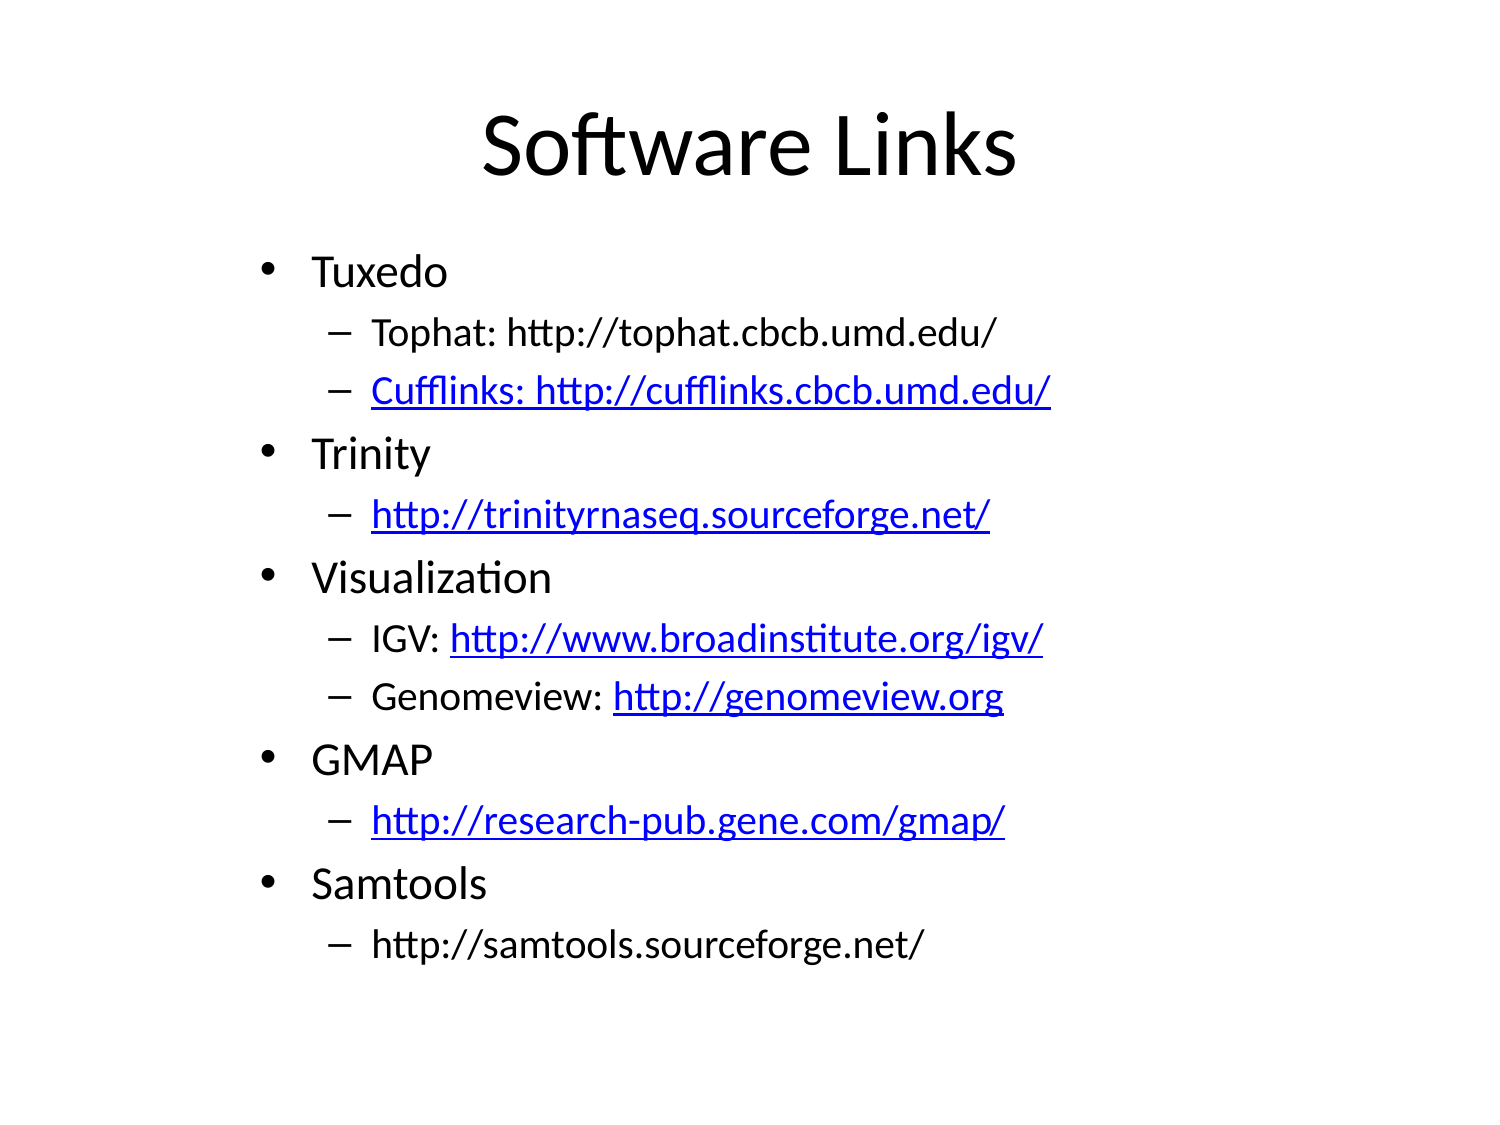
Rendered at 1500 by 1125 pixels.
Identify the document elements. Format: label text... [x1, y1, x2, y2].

list Tuxedo Tophat: http://tophat.cbcb.umd.edu/ Cufflinks: http://cufflinks.cbcb.umd.edu/ Trinity http://trinityrnaseq.sourceforge.net/ Visualization IGV: http://www.broadinstitute.org/igv/ Genomeview: http://genomeview.org GMAP http://research-pub.gene.com/gmap/ Samtools http://samtools.sourceforge.net/ [244, 232, 1330, 975]
title Software Links [75, 45, 1425, 233]
